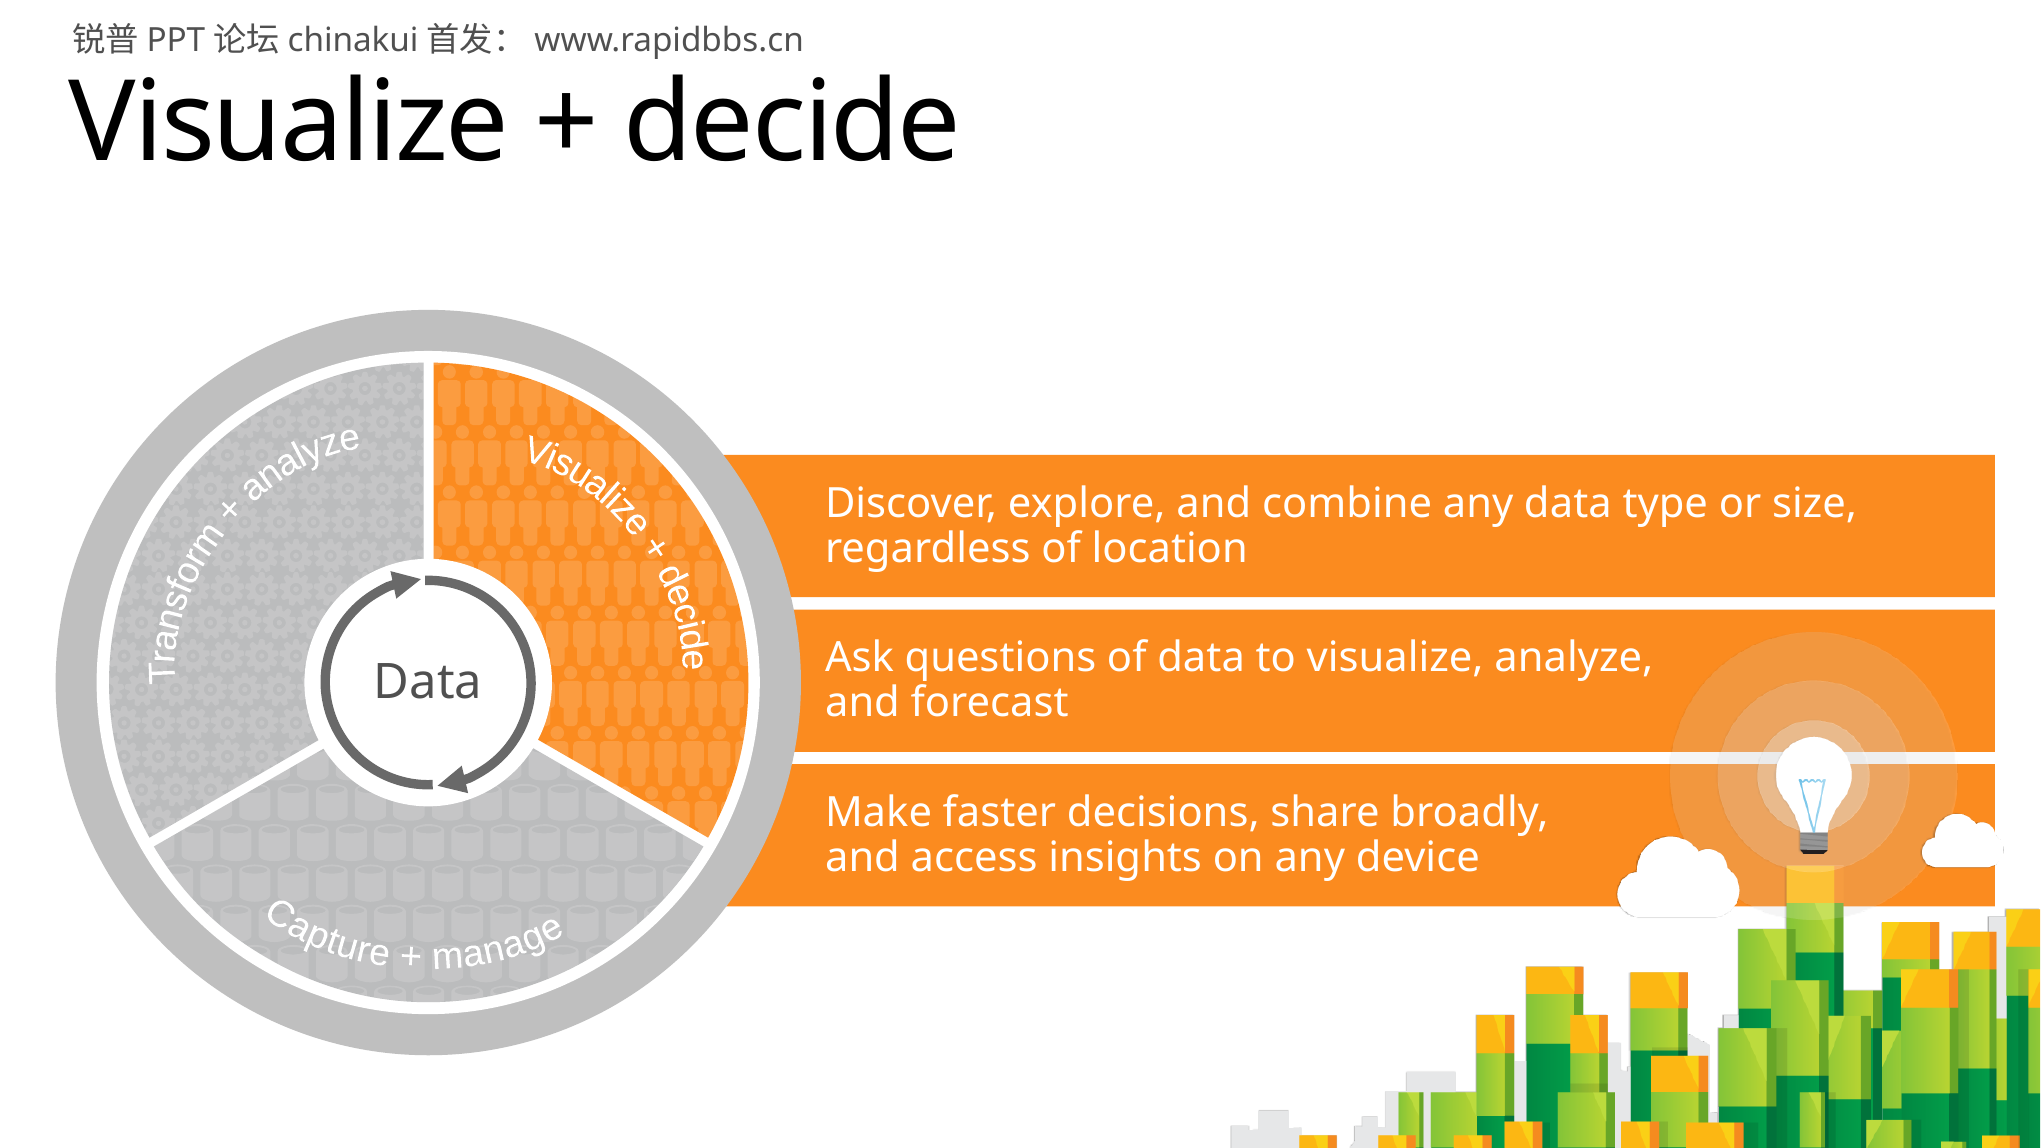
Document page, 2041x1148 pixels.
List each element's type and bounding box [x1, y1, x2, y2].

text_box [0, 0, 2041, 1148]
picture [1167, 632, 2041, 1148]
text_box [325, 578, 532, 787]
